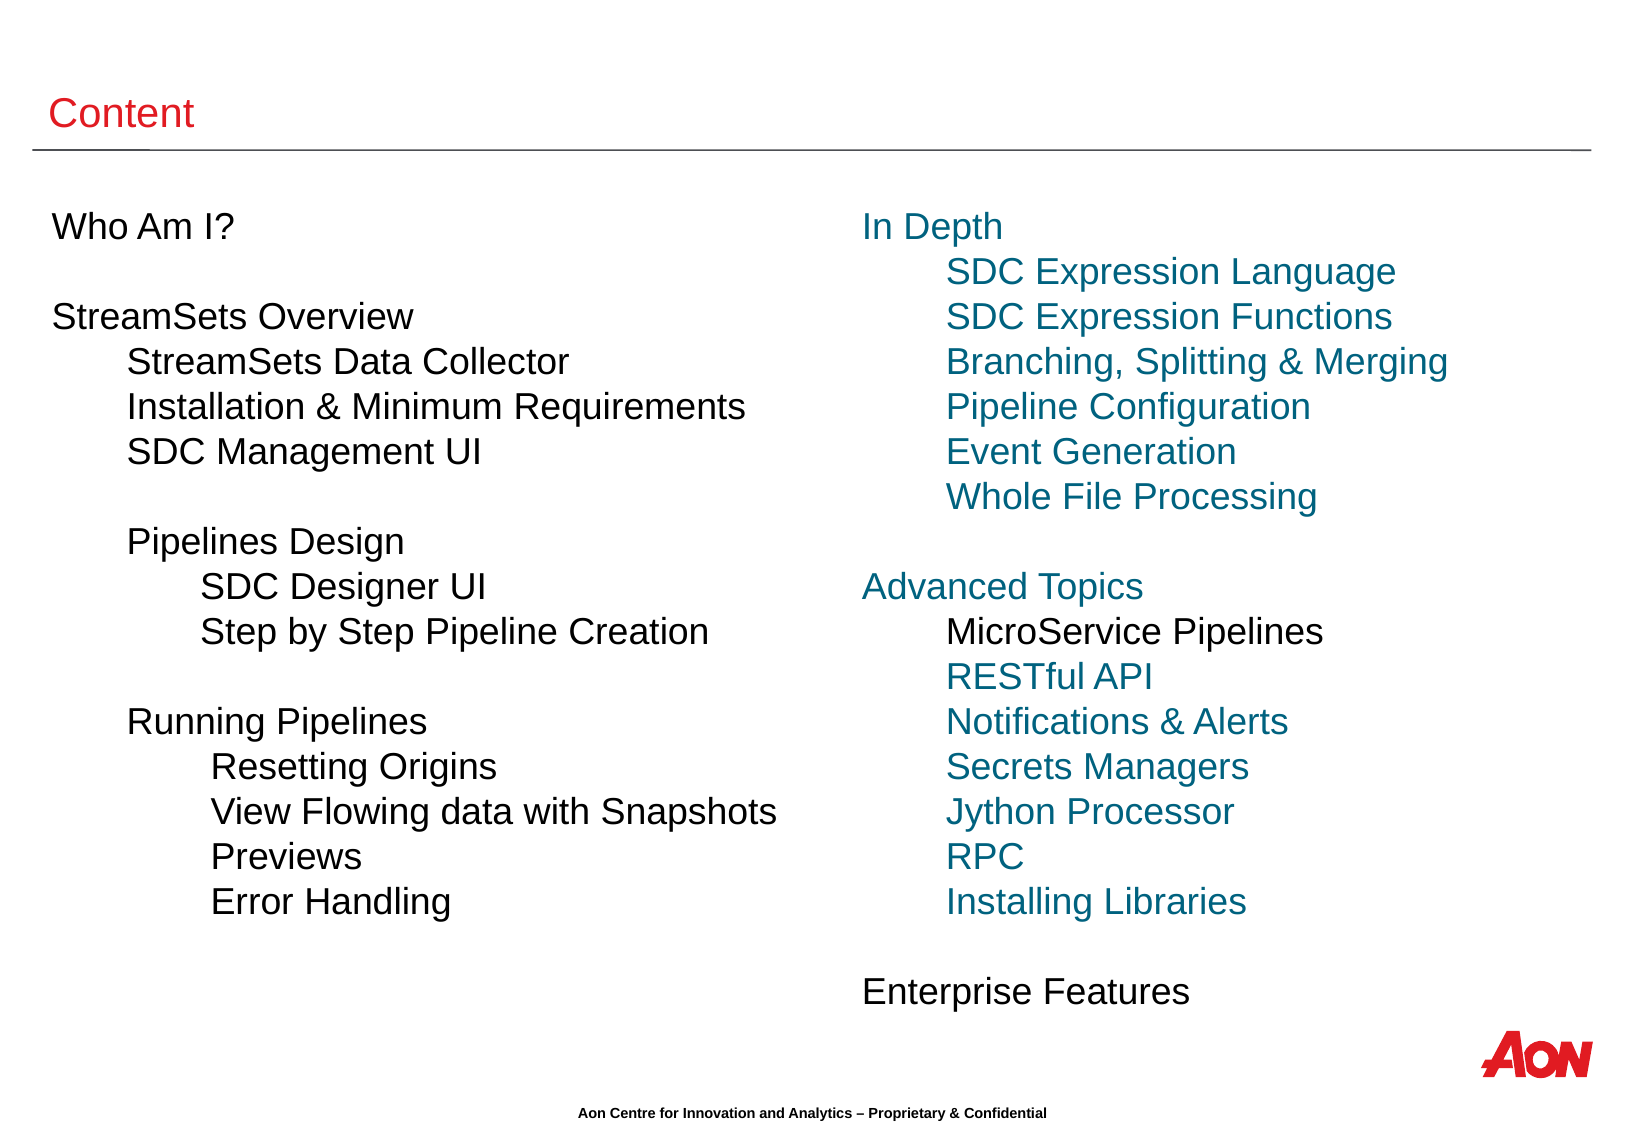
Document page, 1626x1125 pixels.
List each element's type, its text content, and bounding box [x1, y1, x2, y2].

text_box Who Am I? StreamSets Overview StreamSets Data Collector Installation & Minimum Requirements SDC Management UI Pipelines Design SDC Designer UI Step by Step Pipeline Creation Running Pipelines Resetting Origins View Flowing data with Snapshots Previews Error Handling [36, 194, 793, 930]
text_box In Depth SDC Expression Language SDC Expression Functions Branching, Splitting & Merging Pipeline Configuration Event Generation Whole File Processing Advanced Topics MicroService Pipelines RESTful API Notifications & Alerts Secrets Managers Jython Processor RPC Installing Libraries Enterprise Features [847, 194, 1465, 1125]
title Content [47, 49, 1511, 136]
